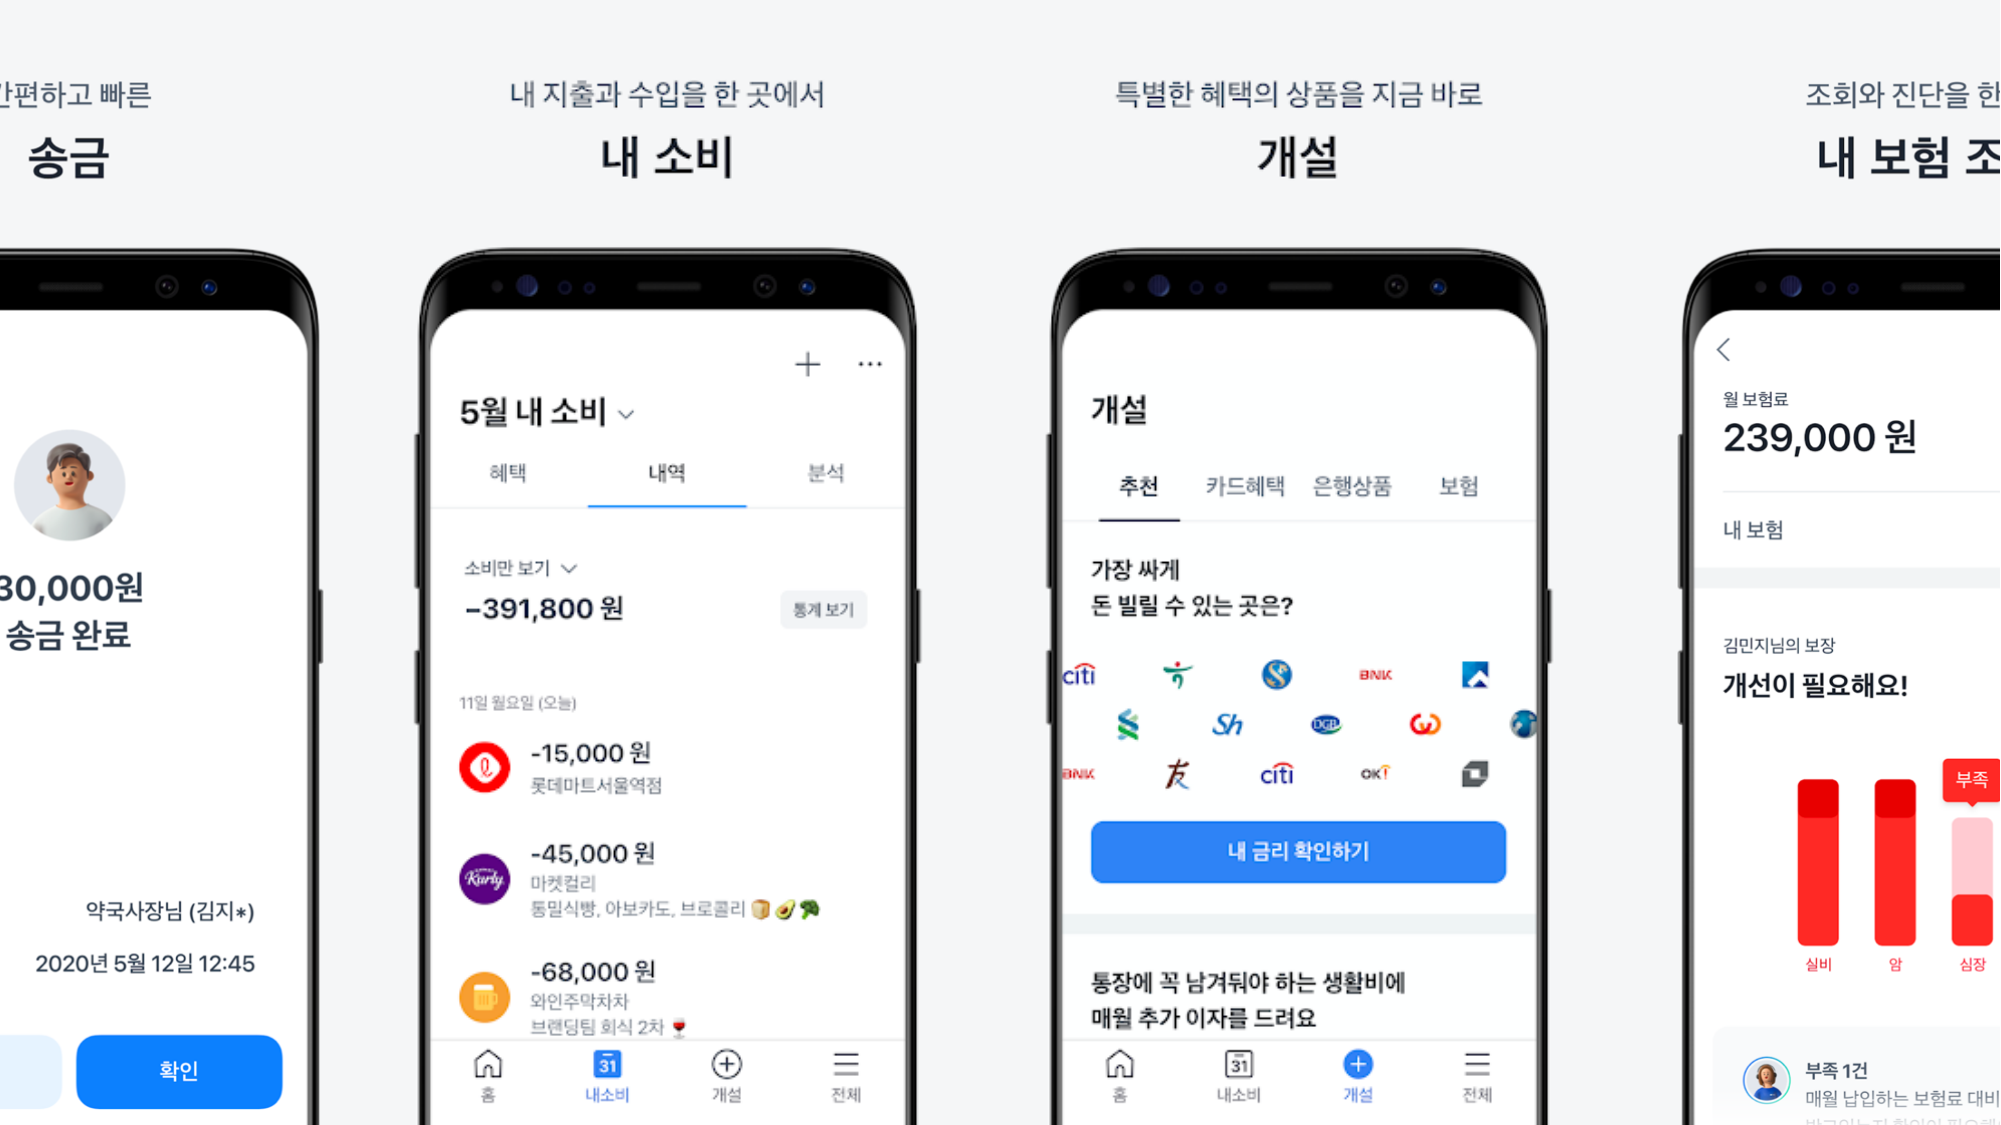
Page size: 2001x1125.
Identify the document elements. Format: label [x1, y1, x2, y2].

text_box [0, 0, 2000, 1125]
